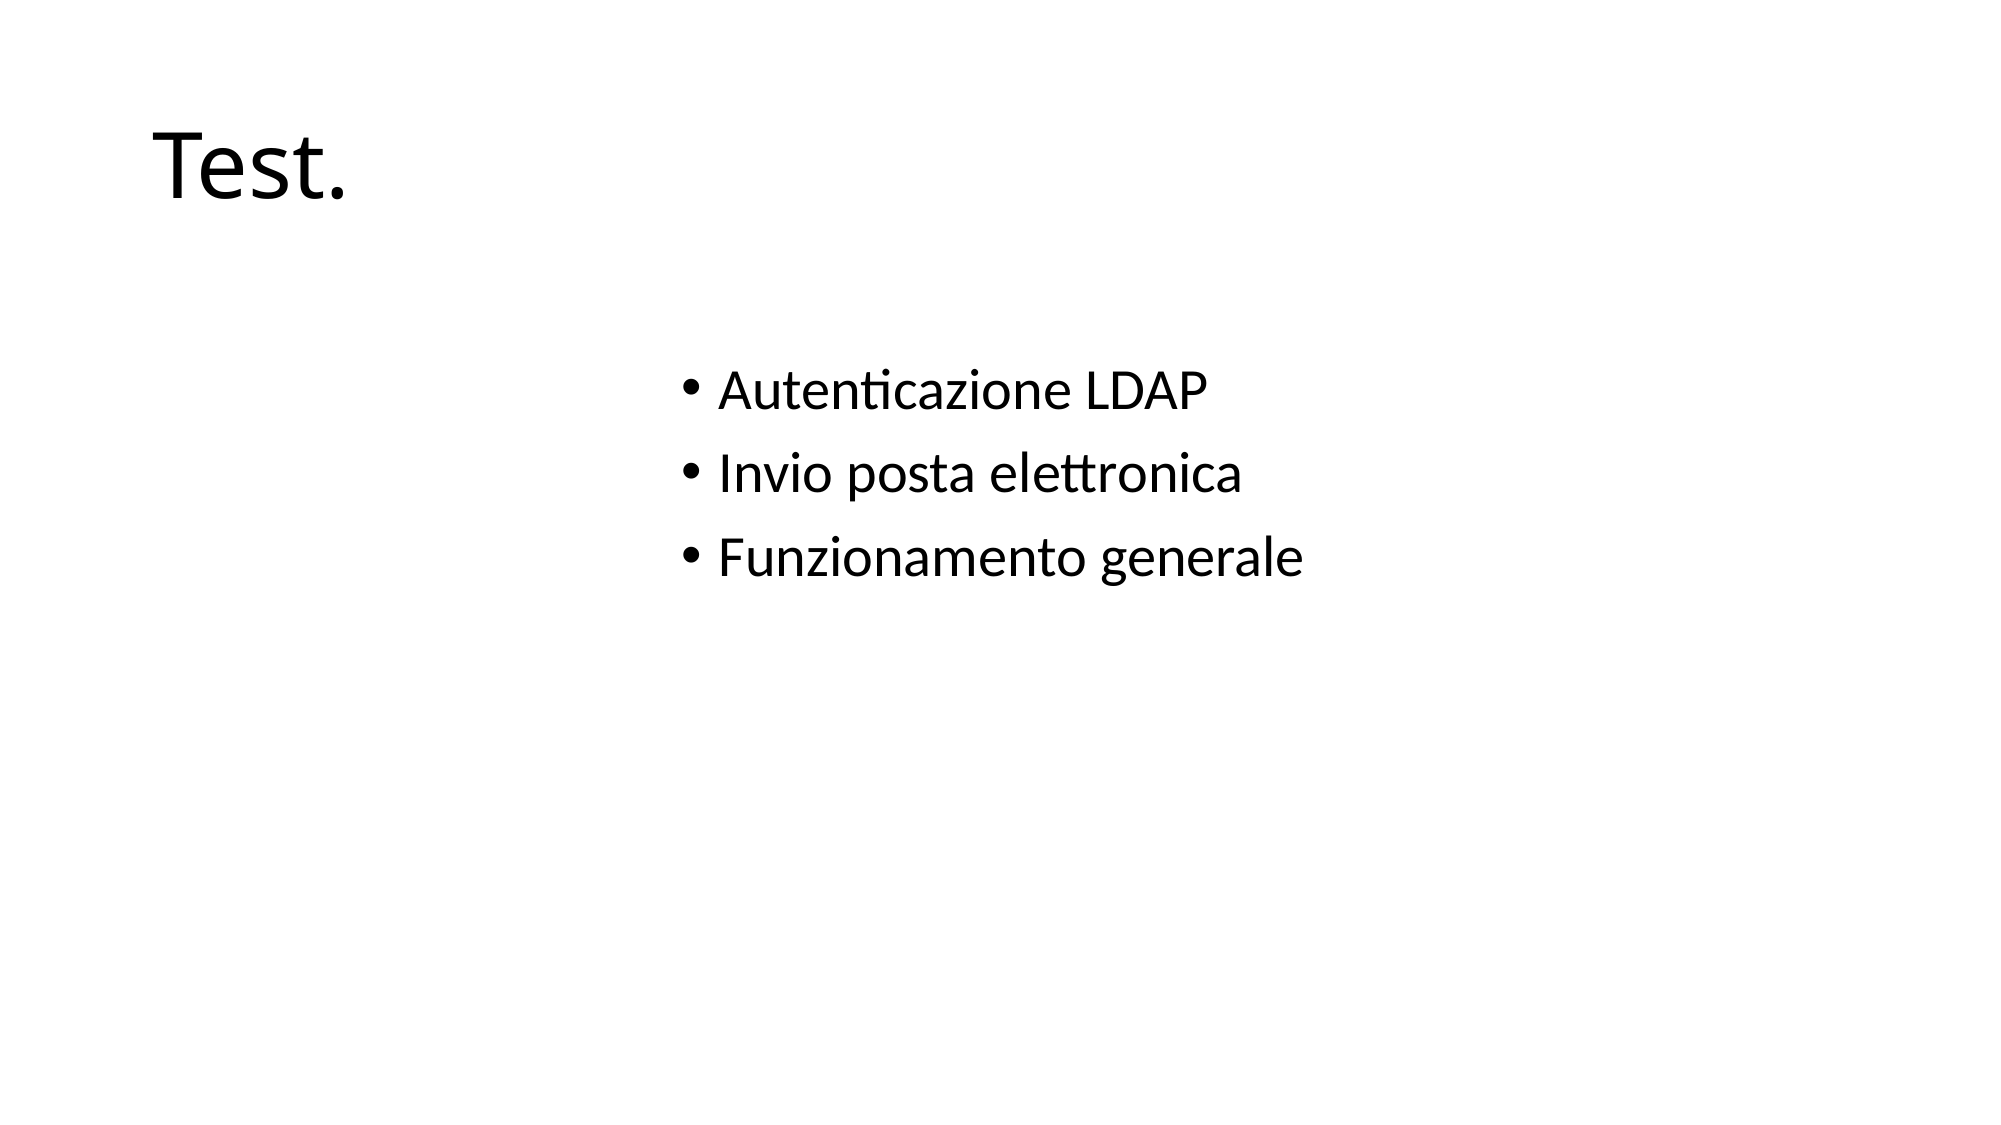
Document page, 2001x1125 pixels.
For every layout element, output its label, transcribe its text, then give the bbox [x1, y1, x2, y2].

text_box Autenticazione LDAP Invio posta elettronica Funzionamento generale [666, 351, 1334, 1125]
title Test. [137, 59, 1863, 278]
